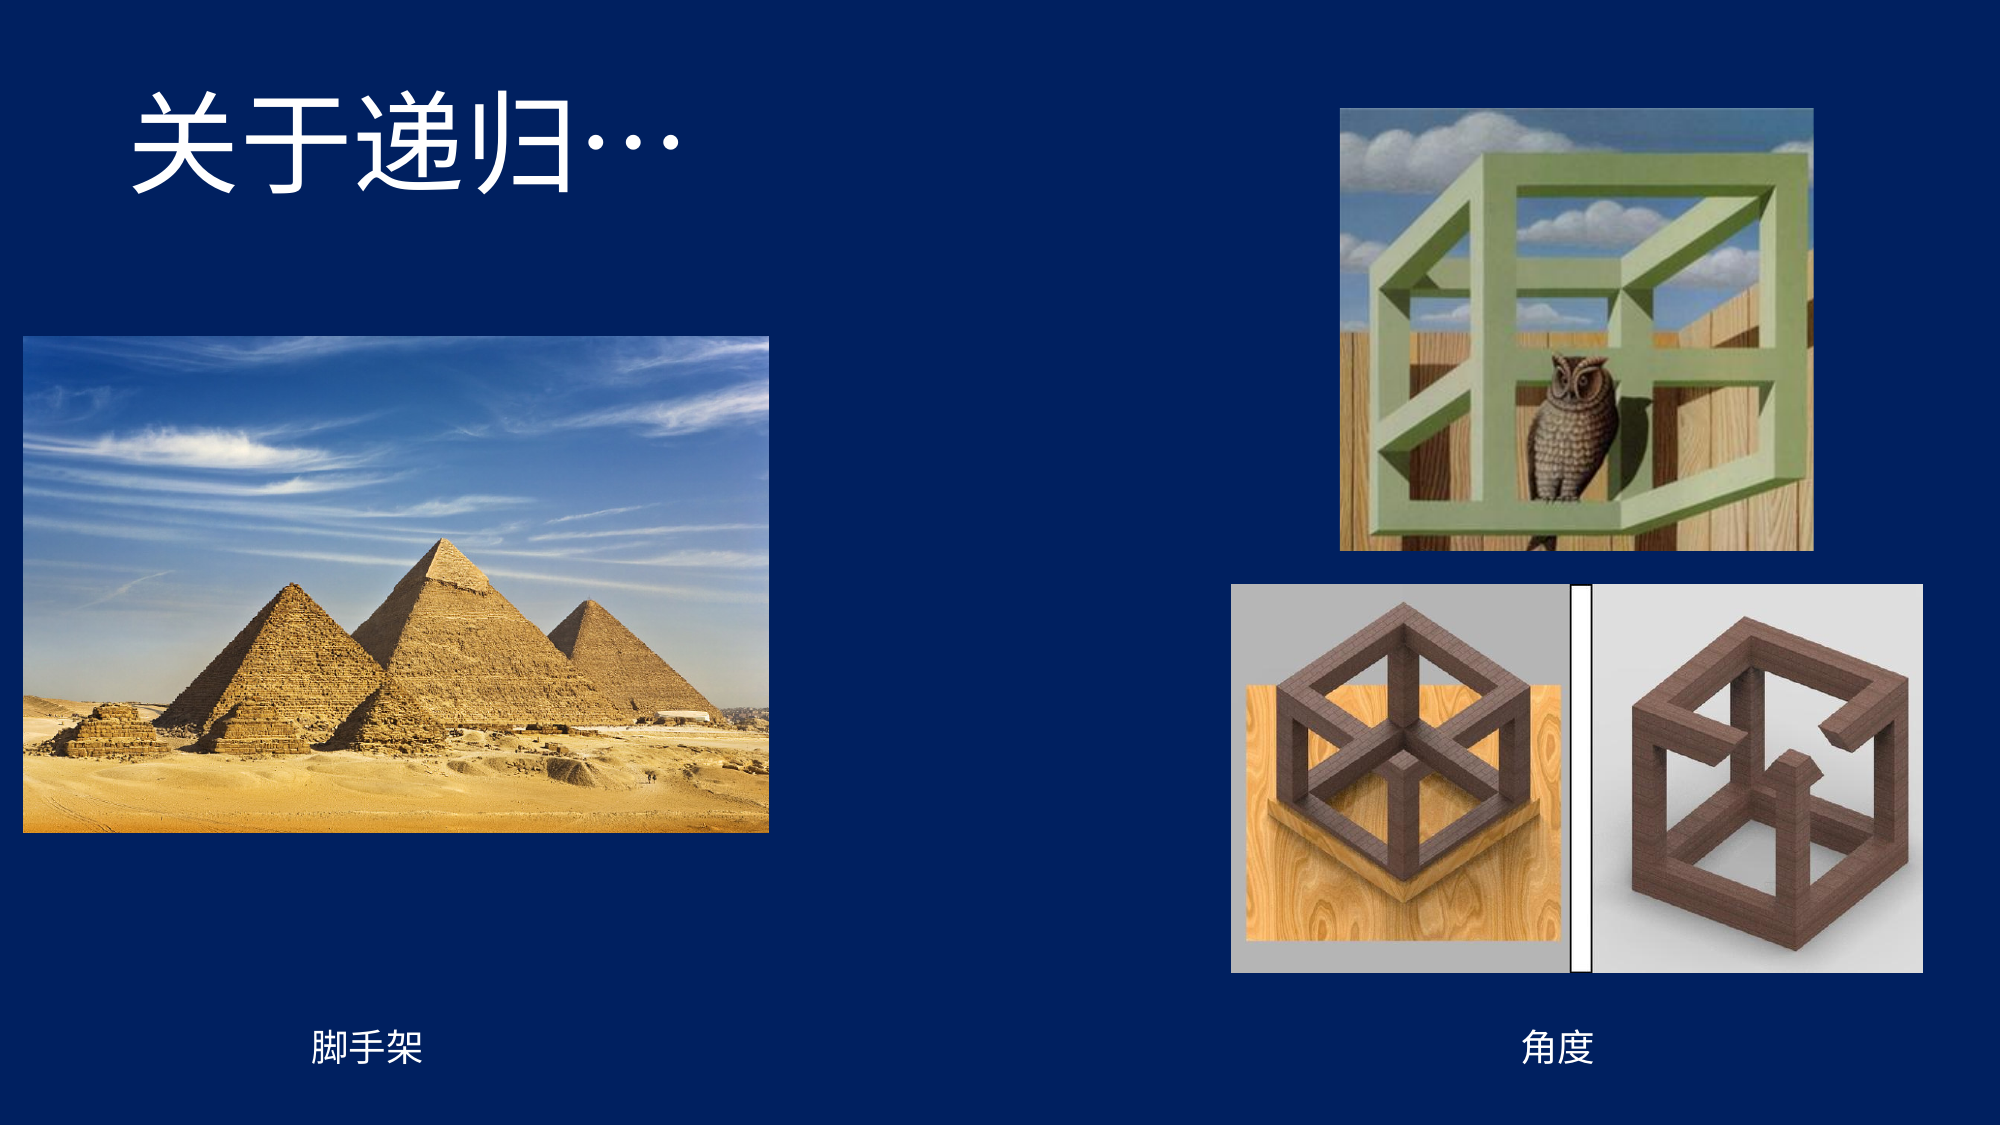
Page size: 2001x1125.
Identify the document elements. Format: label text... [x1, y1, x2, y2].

picture [1339, 108, 1814, 551]
text_box 关于递归… [112, 0, 1838, 218]
picture [1231, 584, 1923, 974]
text_box 脚手架 [296, 1016, 439, 1076]
text_box 角度 [1505, 1016, 1611, 1076]
picture [23, 336, 769, 834]
